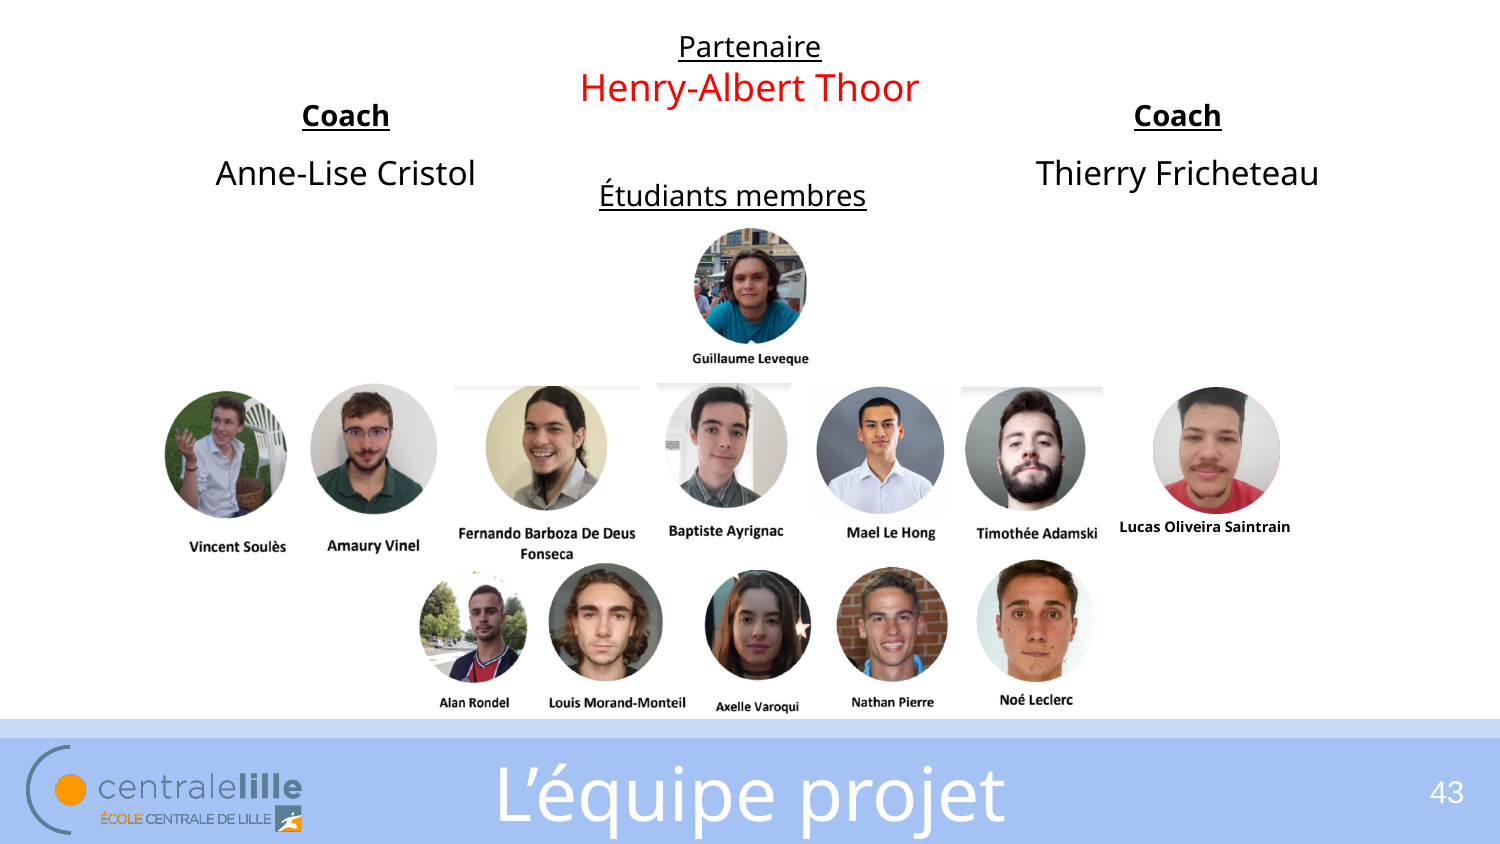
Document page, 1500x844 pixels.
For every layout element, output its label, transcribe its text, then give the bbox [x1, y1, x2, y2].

picture [813, 383, 947, 542]
text_box Coach Thierry Fricheteau [988, 64, 1368, 208]
picture [700, 569, 813, 718]
picture [657, 383, 791, 542]
picture [834, 562, 949, 711]
text_box Partenaire Henry-Albert Thoor [560, 0, 940, 124]
picture [1152, 387, 1280, 514]
text_box Coach Anne-Lise Cristol [156, 64, 536, 208]
picture [0, 739, 329, 844]
picture [162, 386, 295, 556]
picture [686, 227, 814, 367]
list L’équipe projet [257, 741, 1242, 841]
picture [309, 379, 437, 554]
text_box Lucas Oliveira Saintrain [1108, 509, 1317, 545]
picture [417, 386, 687, 711]
text_box Étudiants membres [583, 162, 929, 228]
slide_number ‹#› [1389, 758, 1480, 824]
picture [971, 558, 1099, 706]
picture [961, 387, 1103, 546]
